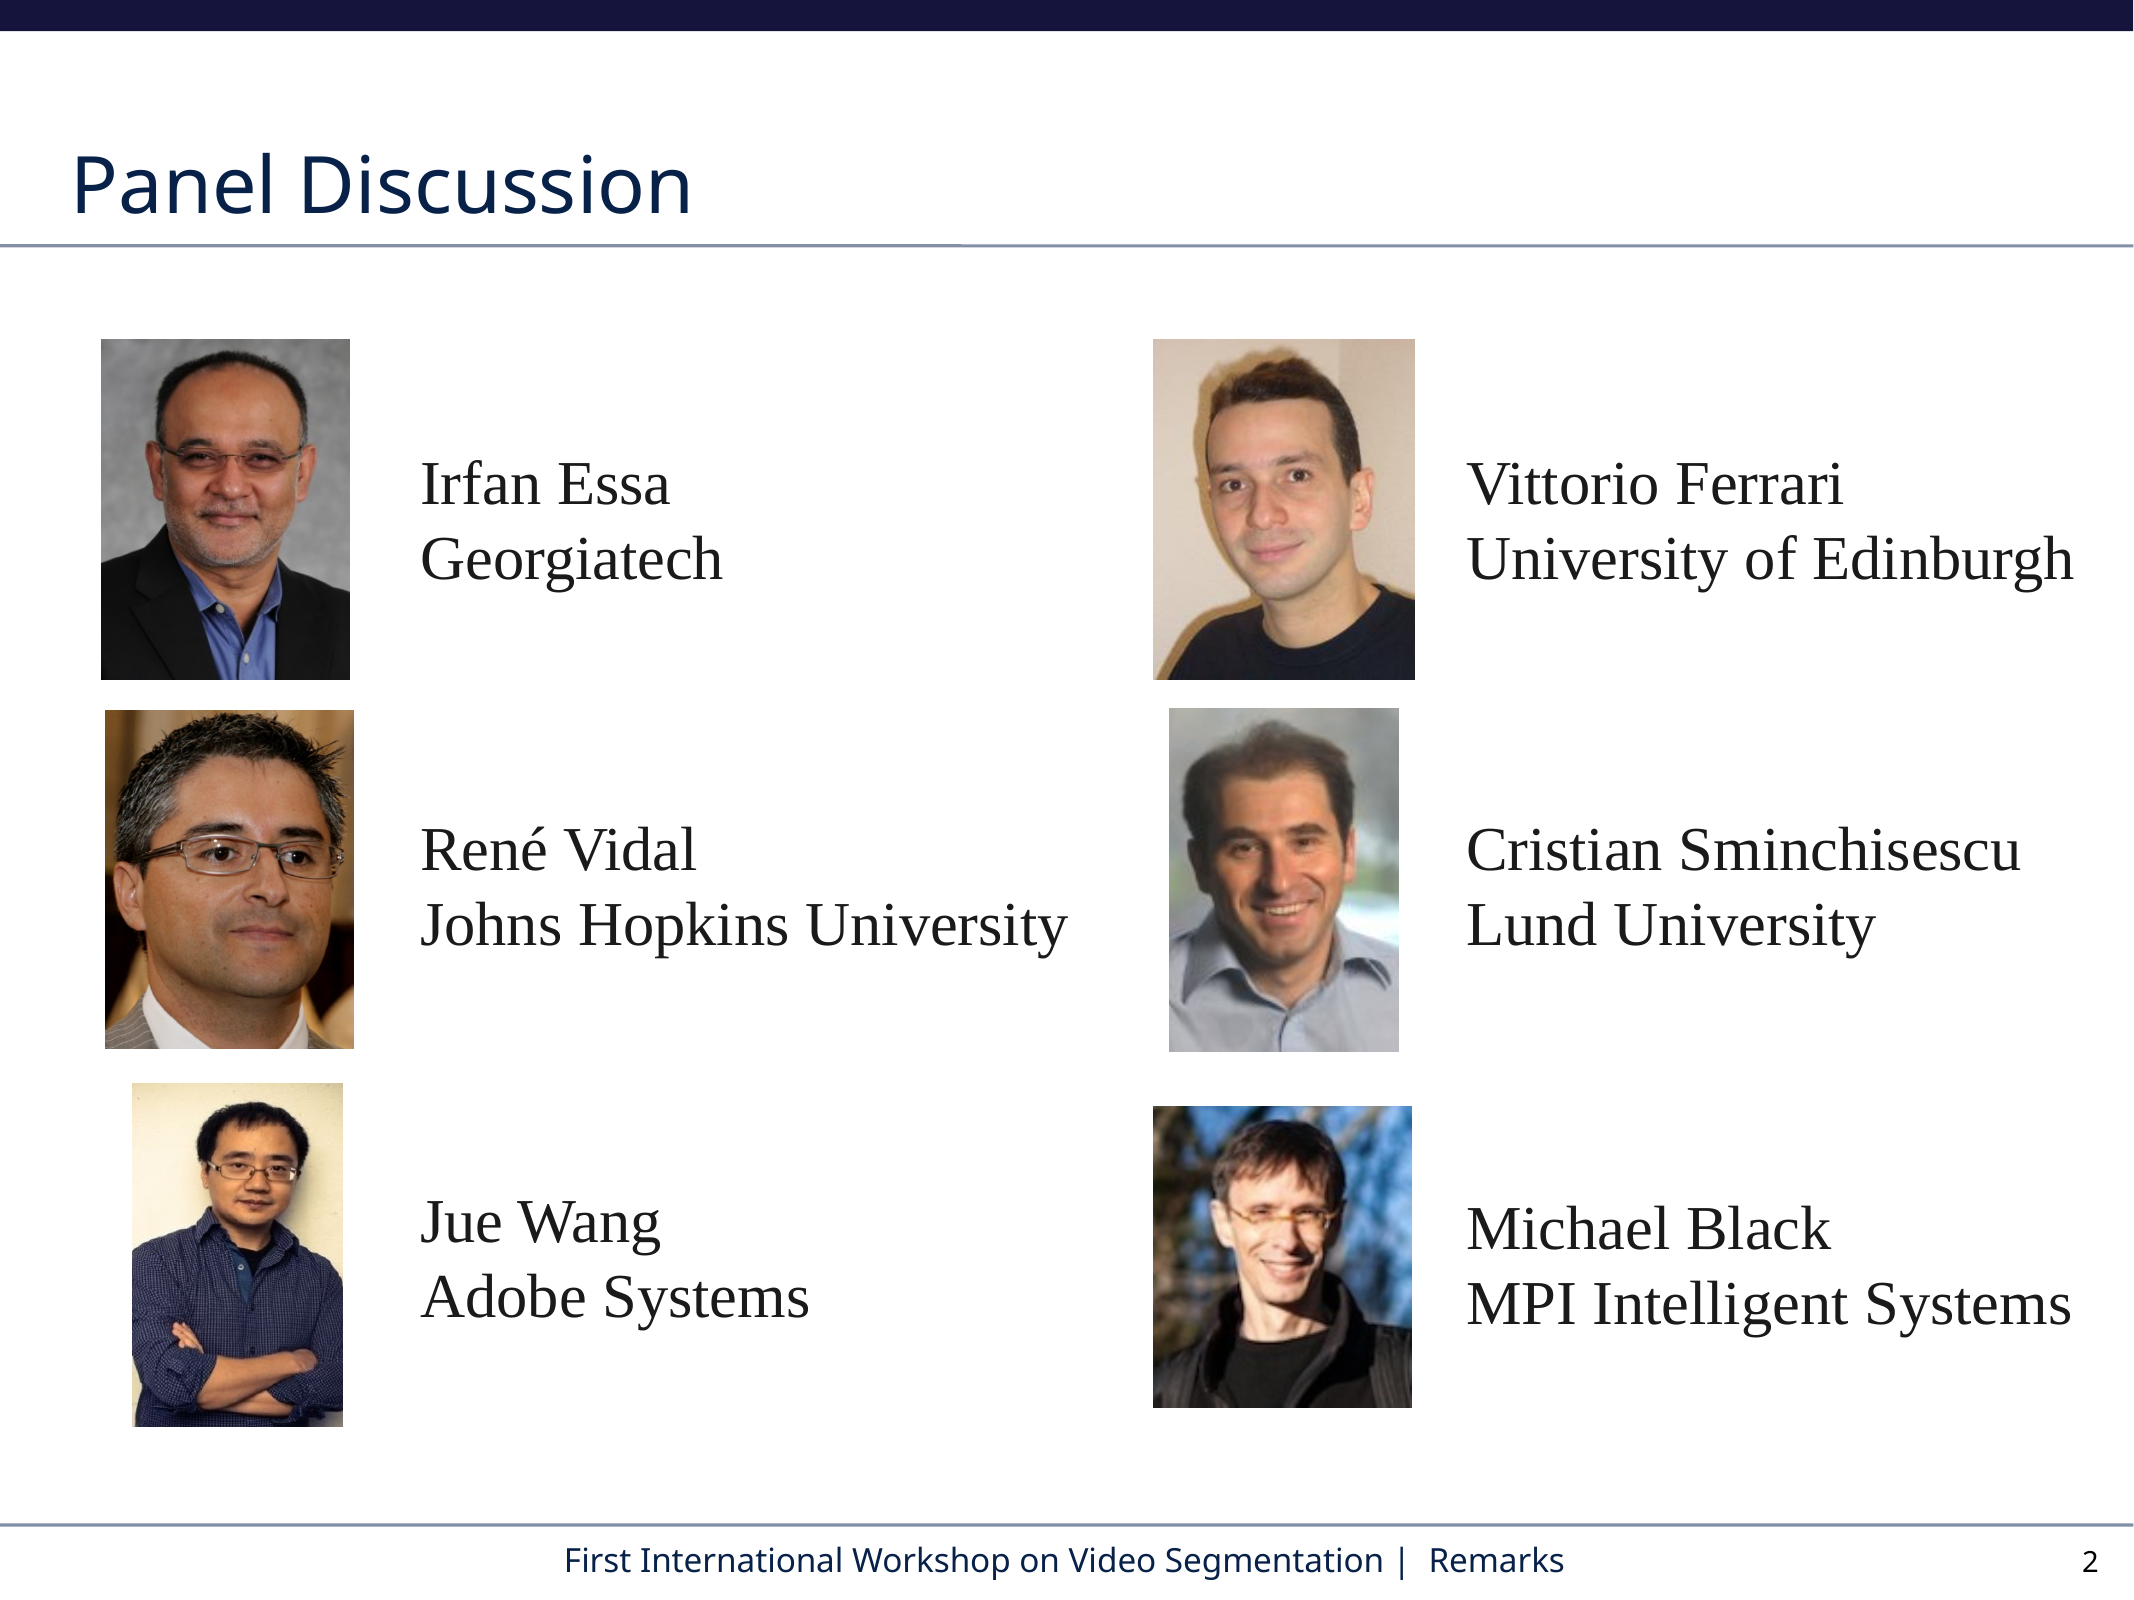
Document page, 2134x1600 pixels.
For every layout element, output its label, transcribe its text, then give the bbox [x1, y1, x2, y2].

slide_number 2 [2064, 1535, 2117, 1588]
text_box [132, 1083, 1000, 1428]
title Panel Discussion [60, 31, 2111, 240]
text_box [1169, 707, 2046, 1052]
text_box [100, 339, 1000, 680]
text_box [1152, 1106, 2092, 1409]
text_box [104, 710, 1099, 1050]
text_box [1152, 339, 2134, 680]
